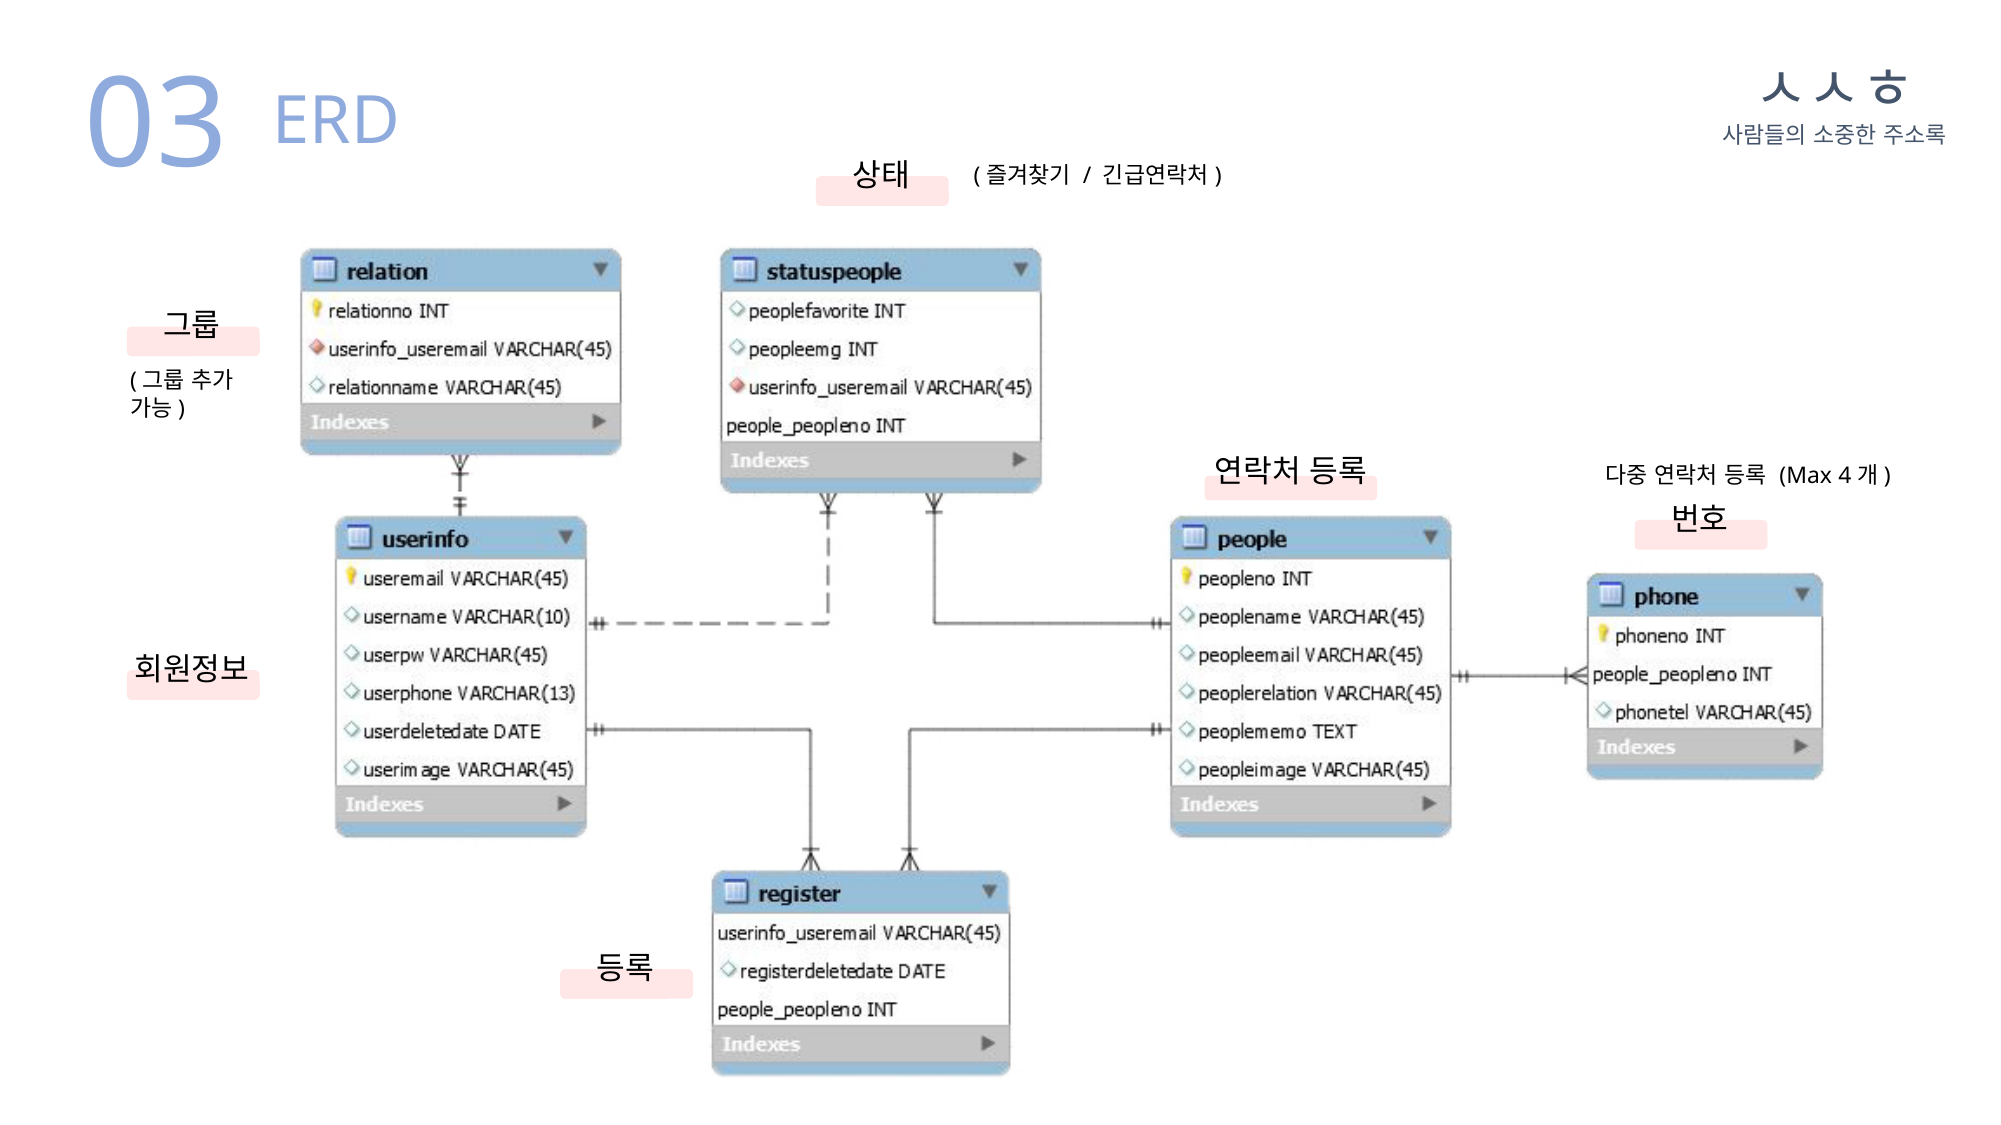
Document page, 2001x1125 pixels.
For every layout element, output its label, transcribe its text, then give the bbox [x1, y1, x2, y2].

text_box (즐겨찾기 / 긴급연락처) [958, 153, 1312, 196]
text_box [125, 351, 259, 358]
text_box ERD [258, 69, 415, 165]
text_box ㅅㅅㅎ 사람들의 소중한 주소록 [1656, 43, 2000, 156]
text_box [125, 694, 259, 701]
text_box 상태 [794, 147, 968, 200]
picture [259, 200, 1860, 1107]
text_box (그룹 추가 가능) [115, 358, 259, 429]
text_box 03 [16, 34, 297, 200]
text_box 회원정보 [105, 641, 259, 694]
text_box 다중 연락처 등록 (Max 4개) [1860, 453, 1944, 496]
text_box 그룹 [105, 298, 259, 351]
